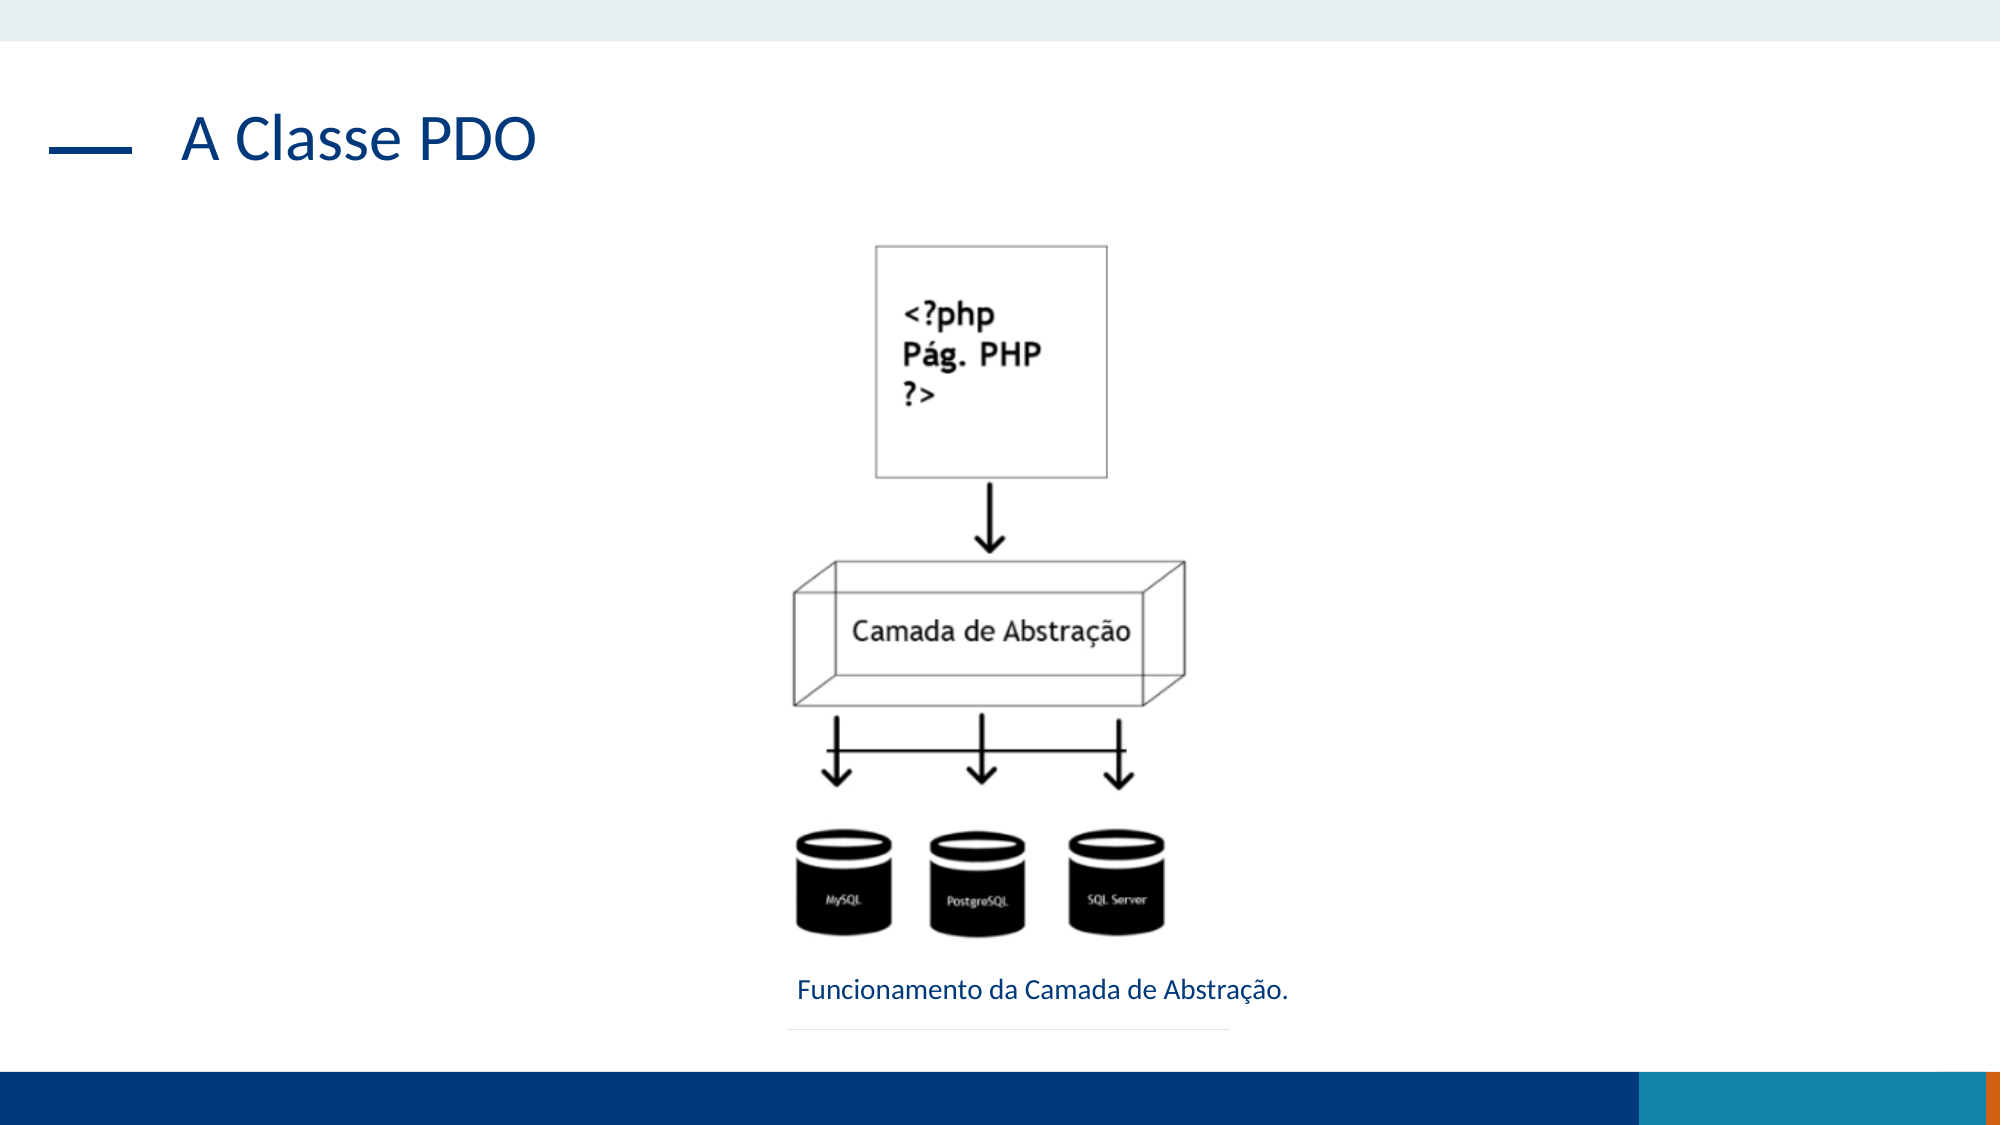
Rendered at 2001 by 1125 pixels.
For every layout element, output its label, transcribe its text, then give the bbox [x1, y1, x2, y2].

list A Classe PDO [167, 95, 1833, 237]
picture [695, 204, 1266, 975]
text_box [782, 963, 2000, 1030]
